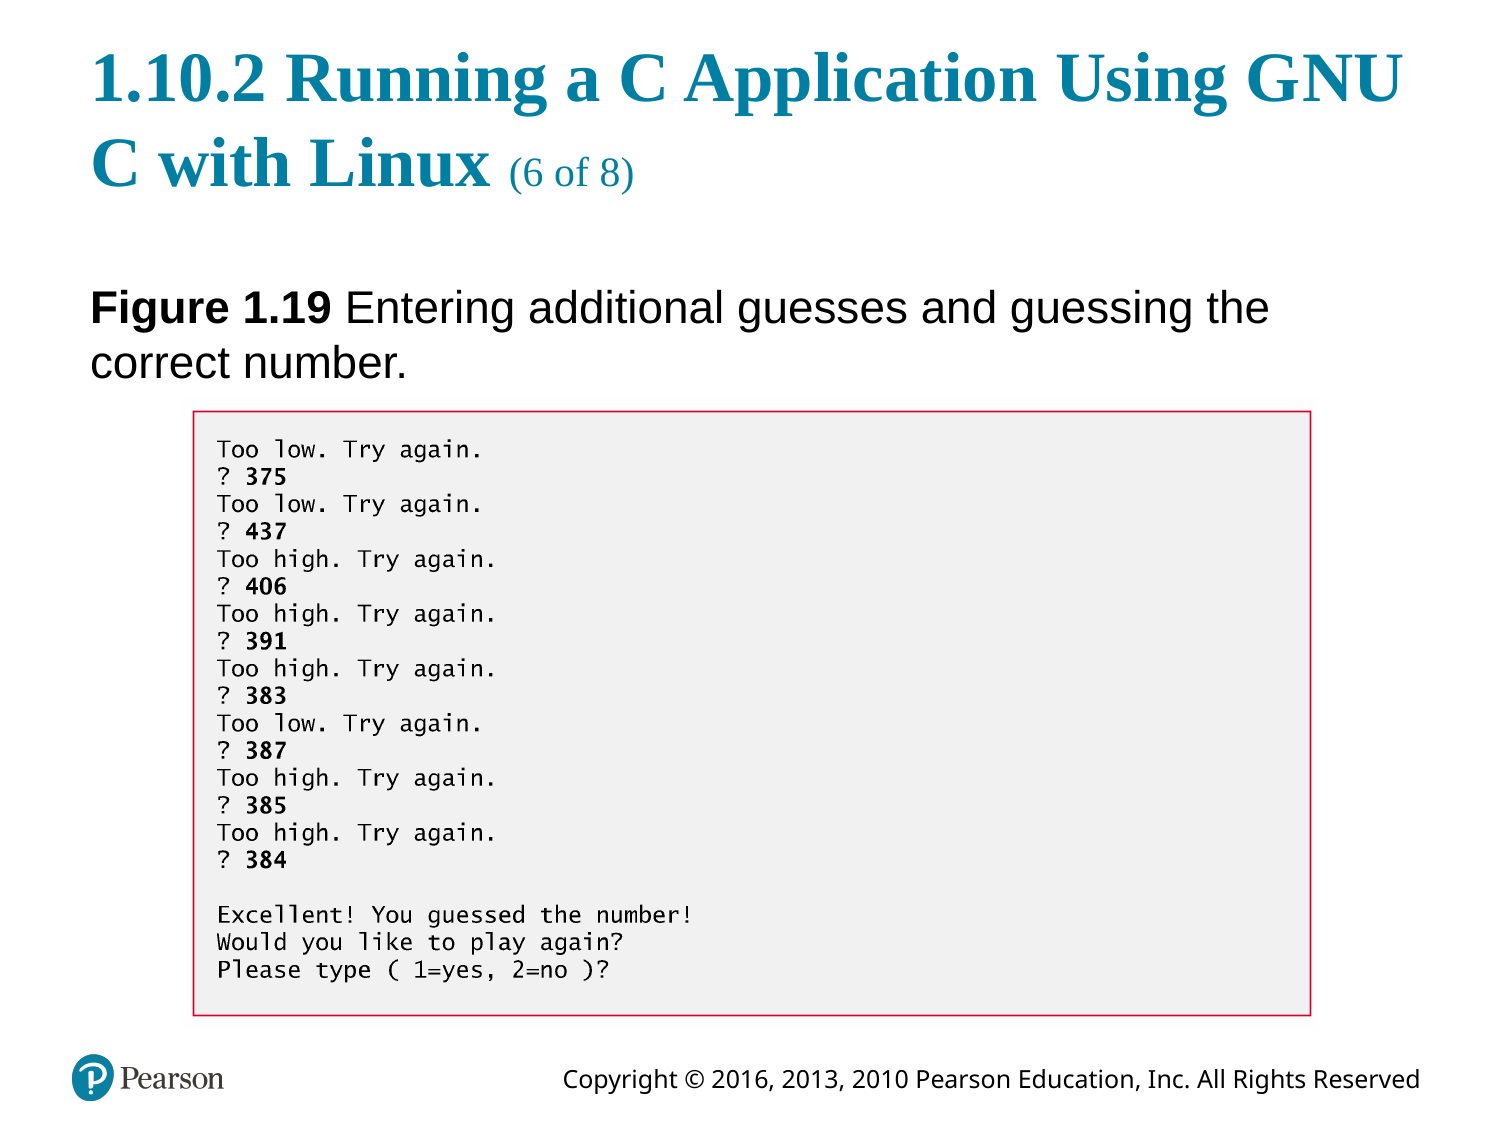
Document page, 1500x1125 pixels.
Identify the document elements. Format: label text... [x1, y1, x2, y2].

picture [182, 396, 1318, 1031]
title 1.10.2 Running a C Application Using G N U C with Linux (6 of 8) [75, 35, 1425, 216]
picture [98, 1054, 224, 1101]
picture [72, 1087, 83, 1101]
picture [72, 1054, 88, 1070]
picture [80, 1063, 106, 1088]
list Figure 1.19 Entering additional guesses and guessing the correct number. [75, 262, 1425, 386]
